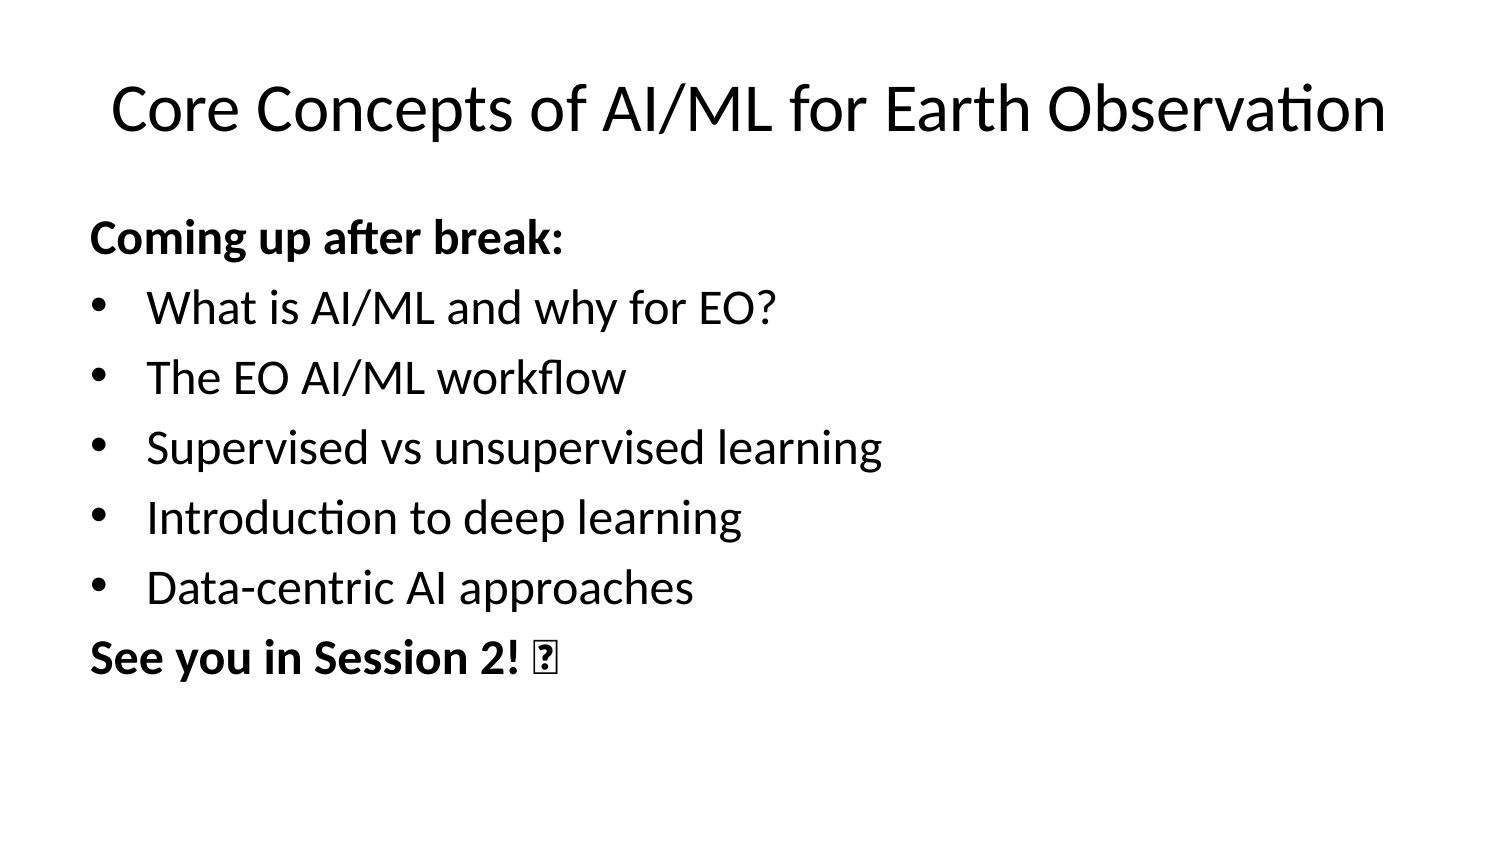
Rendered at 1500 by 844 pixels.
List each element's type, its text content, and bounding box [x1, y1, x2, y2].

list Coming up after break: What is AI/ML and why for EO? The EO AI/ML workflow Supervised vs unsupervised learning Introduction to deep learning Data-centric AI approaches See you in Session 2! 🚀 [75, 196, 1425, 754]
title Core Concepts of AI/ML for Earth Observation [75, 33, 1425, 175]
